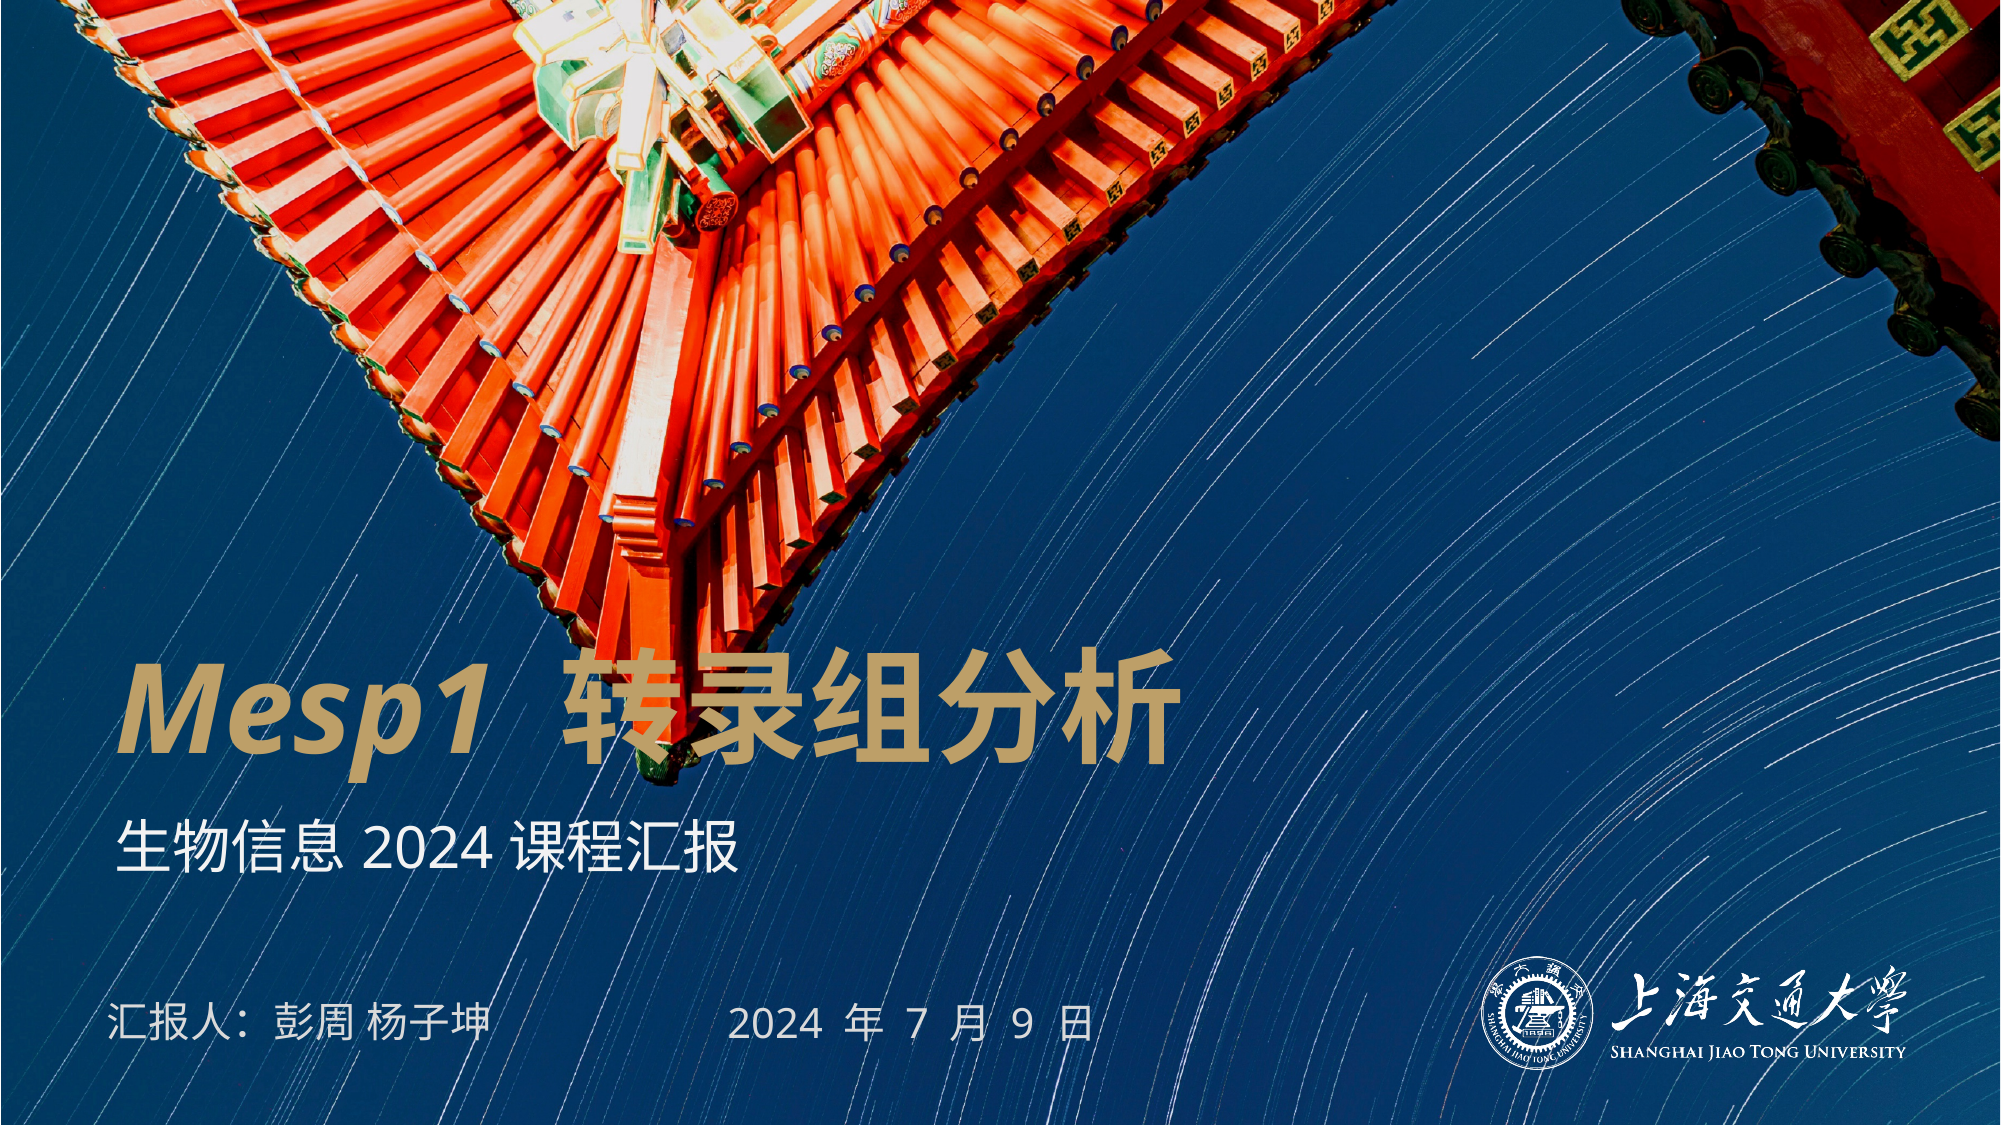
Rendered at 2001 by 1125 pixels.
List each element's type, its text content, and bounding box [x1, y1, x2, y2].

title Mesp1 转录组分析 [99, 652, 1903, 775]
text_box 汇报人：彭周 杨子坤 [92, 988, 604, 1053]
picture [3, 0, 1999, 1125]
text_box 2024 年 7 月 9 日 [712, 989, 1713, 1055]
text_box 生物信息2024课程汇报 [99, 813, 1631, 878]
